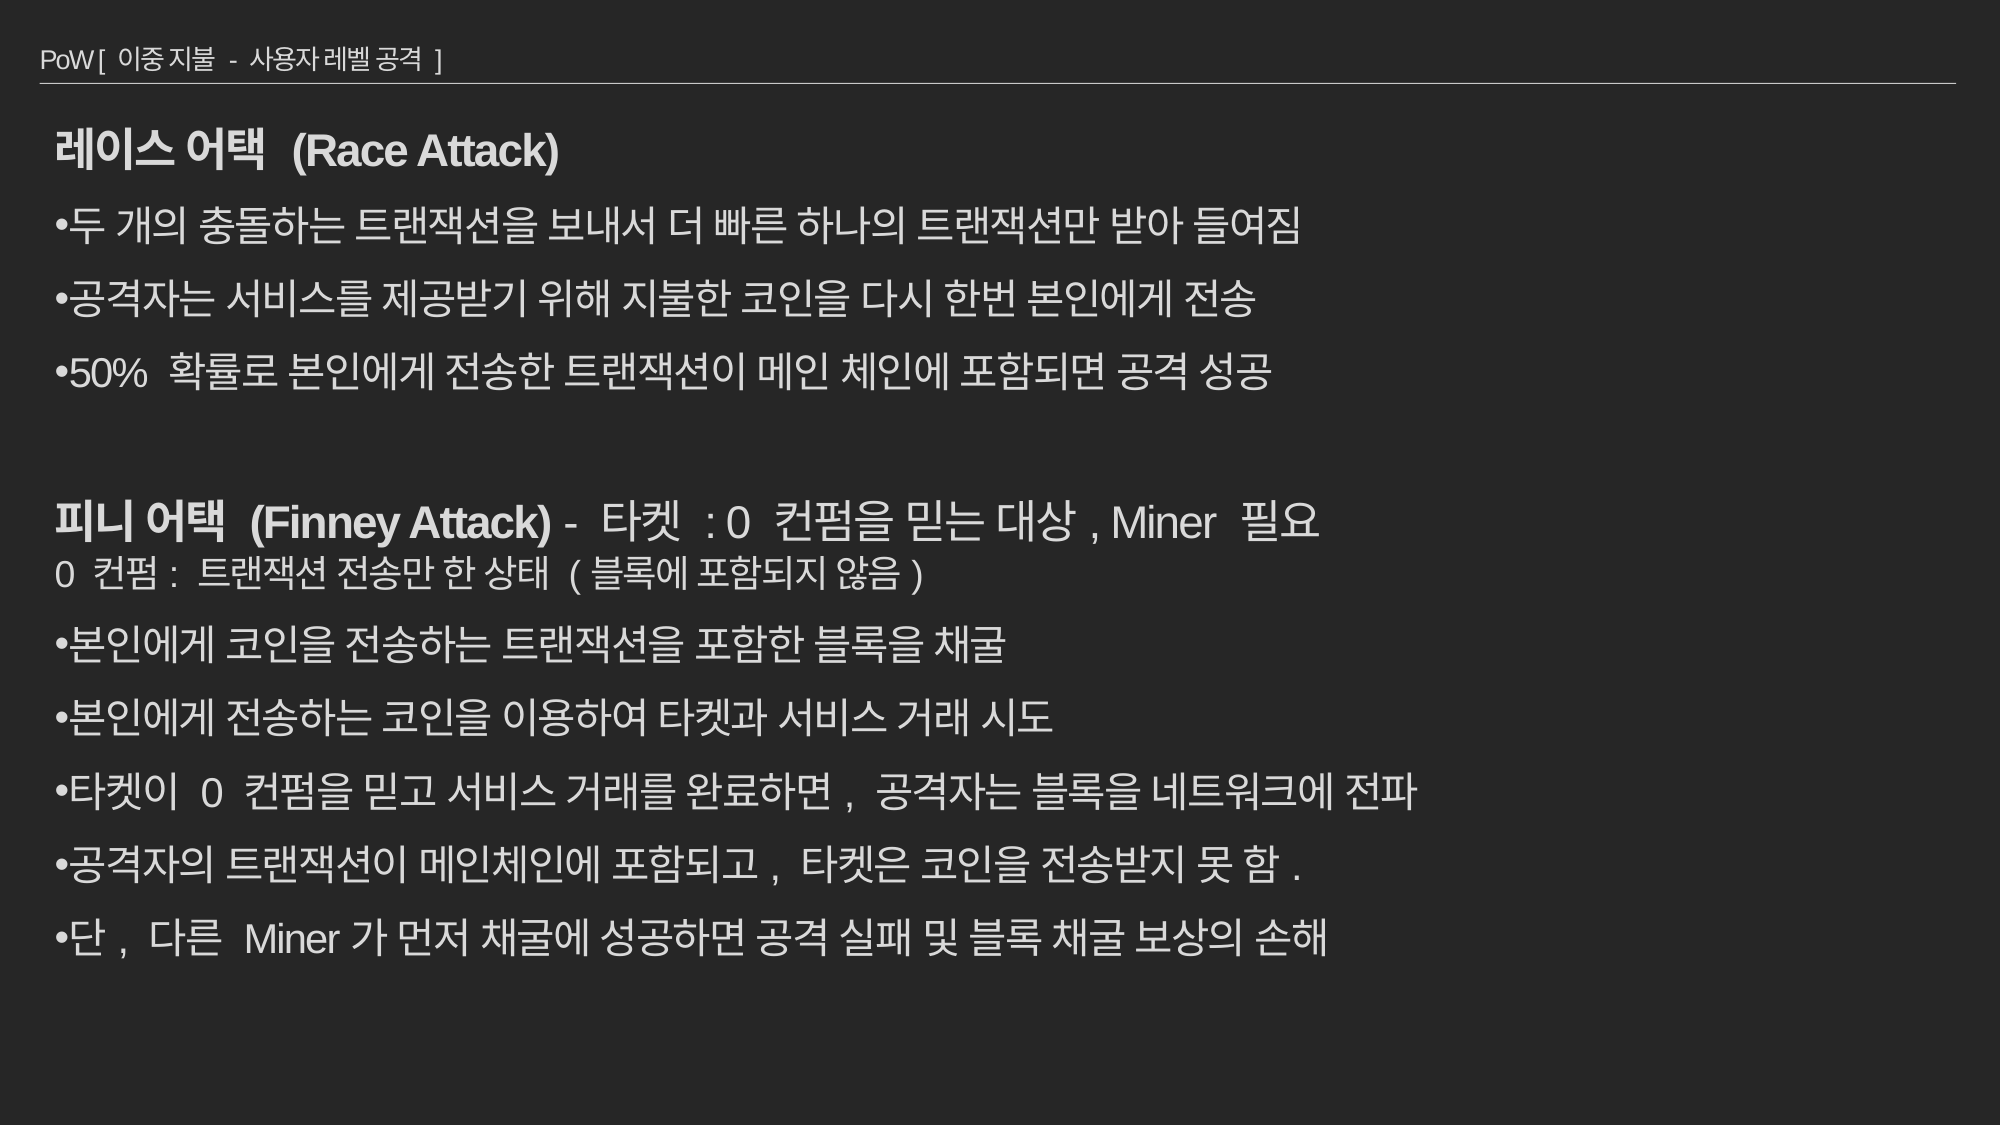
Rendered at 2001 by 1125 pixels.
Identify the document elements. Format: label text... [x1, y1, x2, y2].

title PoW [ 이중 지불 - 사용자 레벨 공격 ] [39, 31, 1961, 84]
list 레이스 어택 (Race Attack) 두 개의 충돌하는 트랜잭션을 보내서 더 빠른 하나의 트랜잭션만 받아 들여짐 공격자는 서비스를 제공받기 위해 지불한 코인을 다시 한번 본인에게 전송 50% 확률로 본인에게 전송한 트랜잭션이 메인 체인에 포함되면 공격 성공 피니 어택 (Finney Attack) - 타켓 : 0 컨펌을 믿는 대상, Miner 필요 0 컨펌: 트랜잭션 전송만 한 상태 (블록에 포함되지 않음) 본인에게 코인을 전송하는 트랜잭션을 포함한 블록을 채굴 본인에게 전송하는 코인을 이용하여 타켓과 서비스 거래 시도 타켓이 0 컨펌을 믿고 서비스 거래를 완료하면, 공격자는 블록을 네트워크에 전파 공격자의 트랜잭션이 메인체인에 포함되고, 타켓은 코인을 전송받지 못 함. 단, 다른 Miner가 먼저 채굴에 성공하면 공격 실패 및 블록 채굴 보상의 손해 [39, 110, 1957, 1100]
